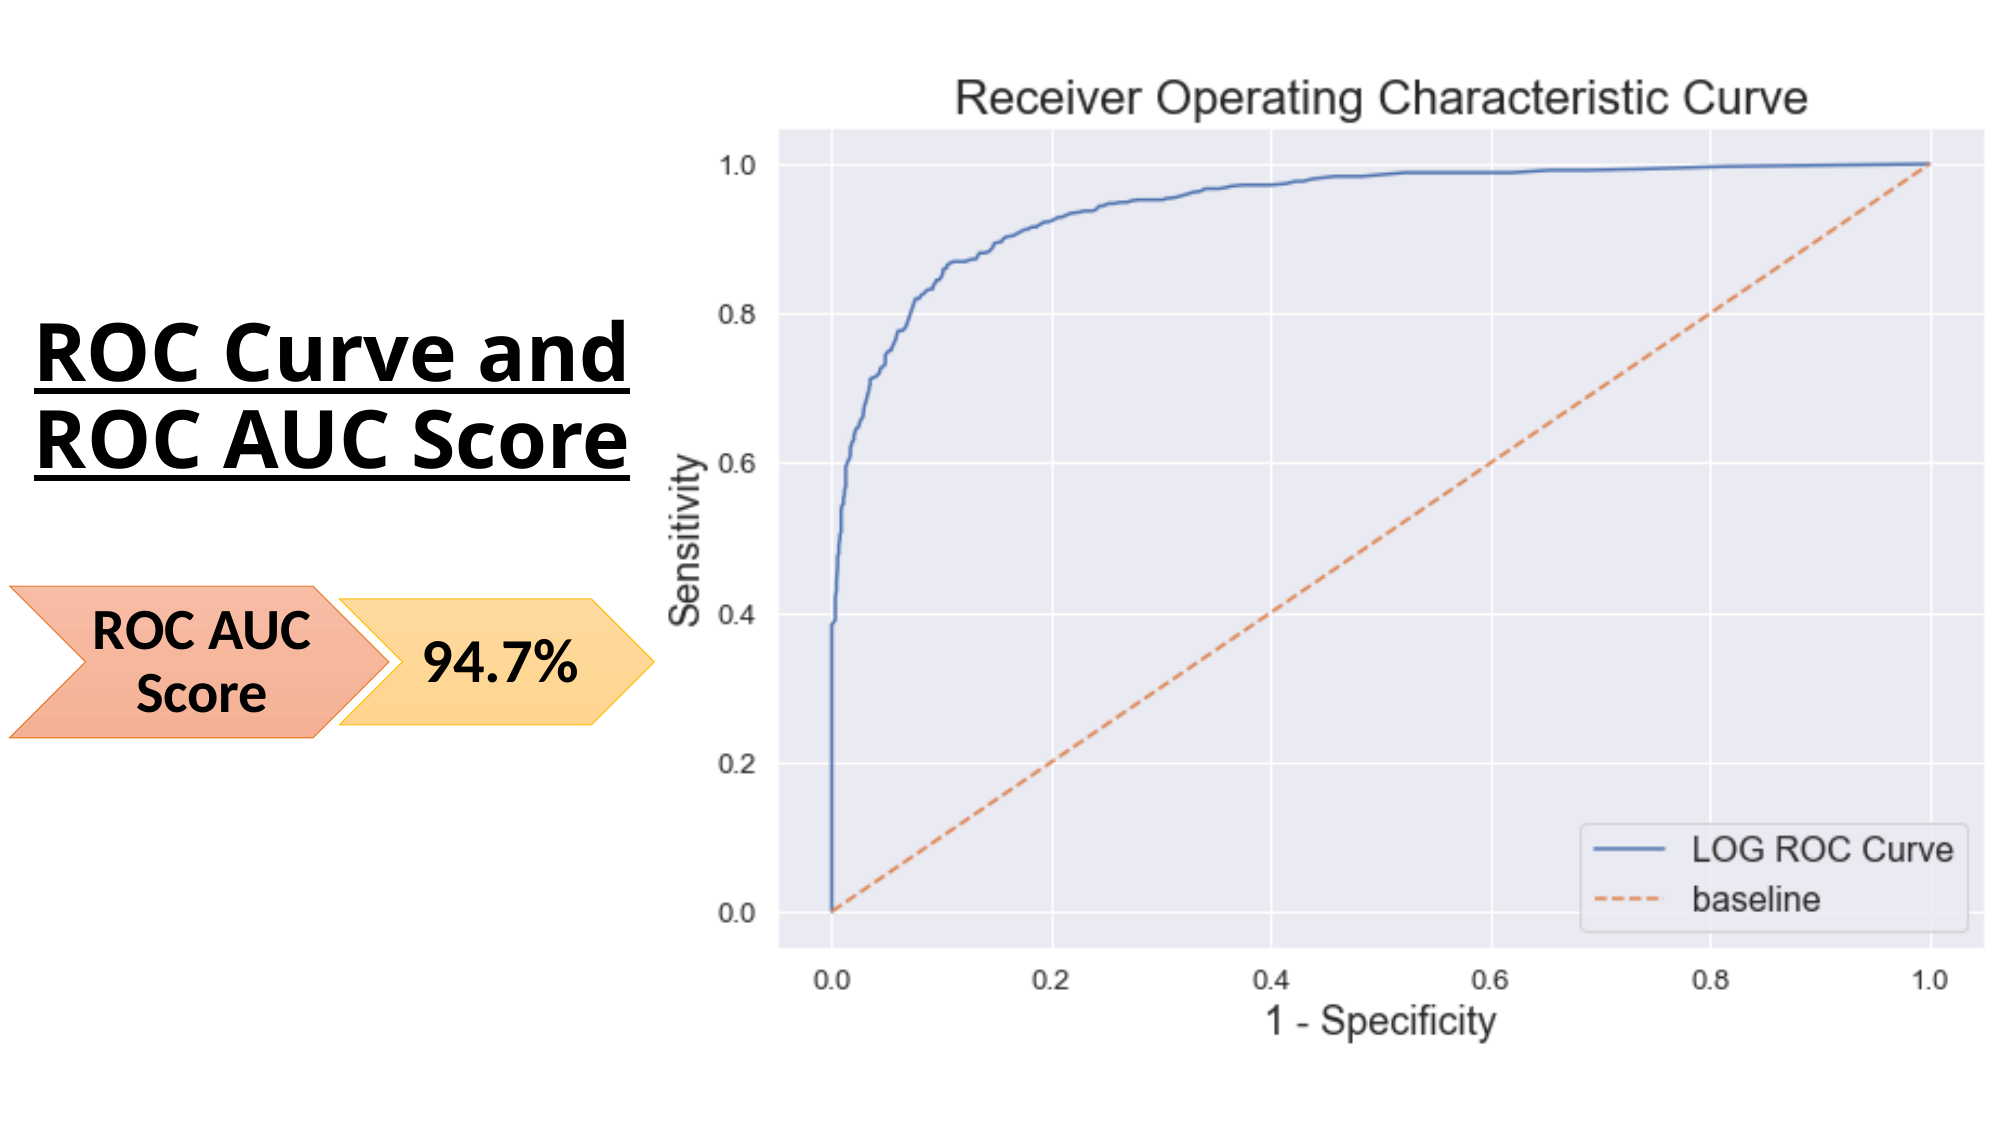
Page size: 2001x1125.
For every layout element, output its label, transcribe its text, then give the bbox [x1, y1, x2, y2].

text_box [9, 562, 655, 762]
title ROC Curve and ROC AUC Score [9, 299, 654, 562]
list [654, 65, 2000, 1060]
